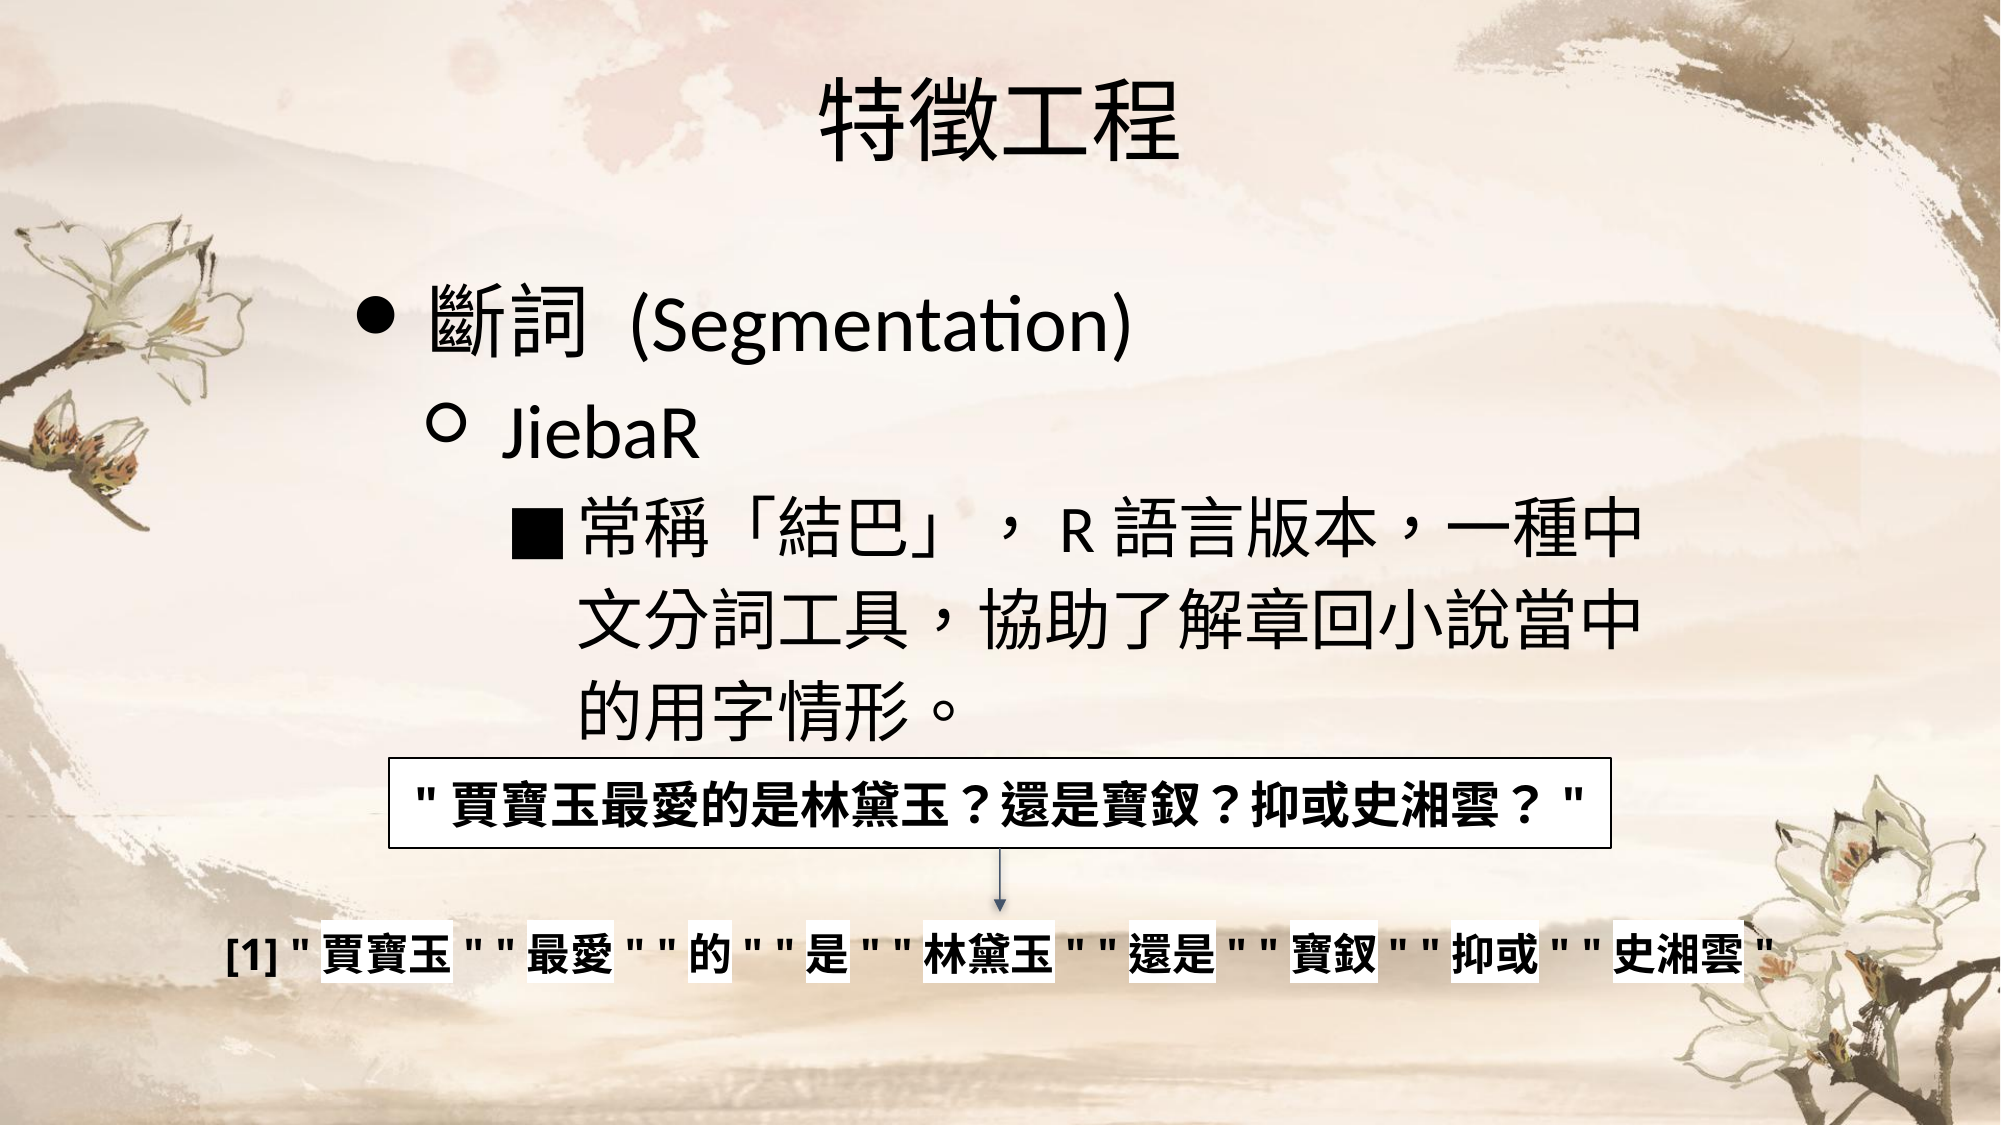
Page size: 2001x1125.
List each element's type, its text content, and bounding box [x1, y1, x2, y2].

text_box [1] "賈寶玉" "最愛" "的" "是" "林黛玉" "還是" "寶釵" "抑或" "史湘雲" [182, 911, 1818, 995]
picture [0, 0, 2001, 1125]
text_box "賈寶玉最愛的是林黛玉？還是寶釵？抑或史湘雲？" [388, 758, 1611, 848]
title 特徵工程 [137, 59, 1863, 190]
text_box 斷詞 (Segmentation) JiebaR 常稱「結巴」，R語言版本，一種中文分詞工具，協助了解章回小說當中的用字情形。 [336, 240, 1714, 765]
